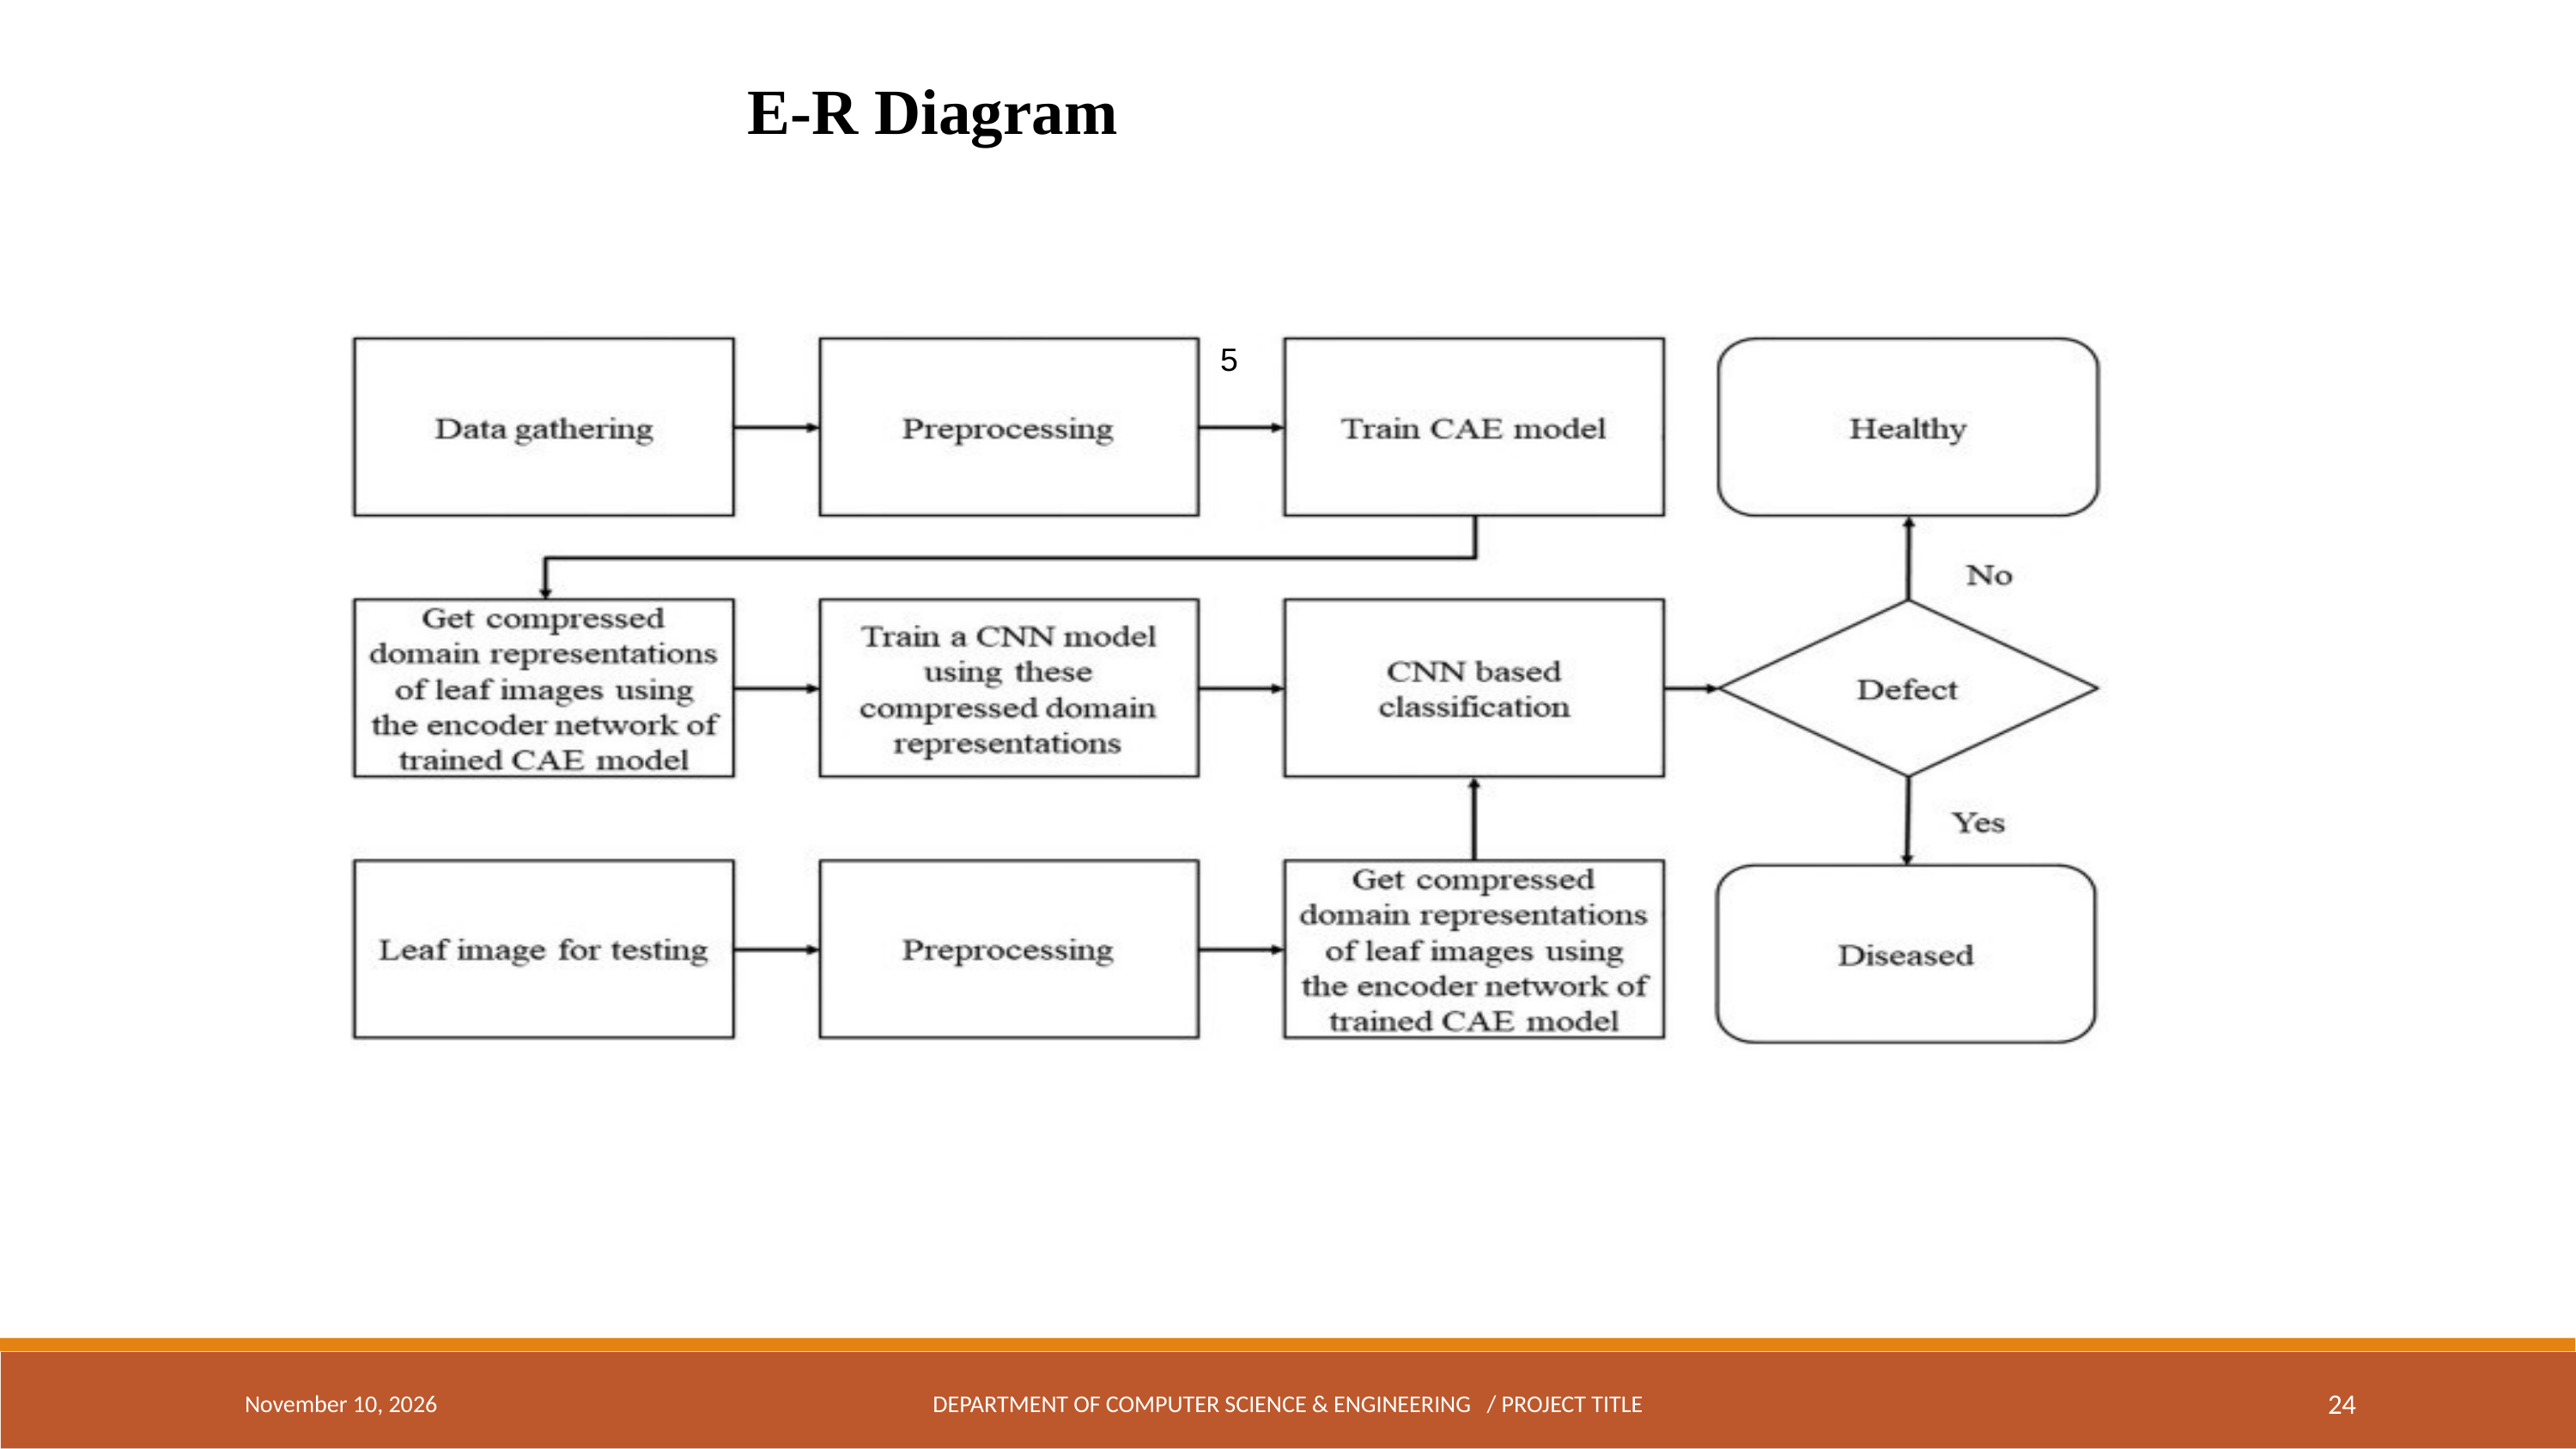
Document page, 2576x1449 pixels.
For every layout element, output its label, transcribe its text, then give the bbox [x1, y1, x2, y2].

slide_number 24 [2092, 1364, 2369, 1442]
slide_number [232, 1364, 755, 1442]
text_box E-R Diagram [734, 63, 1131, 154]
text_box 5 [349, 333, 2109, 1055]
footer DEPARTMENT OF COMPUTER SCIENCE & ENGINEERING / PROJECT TITLE [779, 1364, 1798, 1442]
